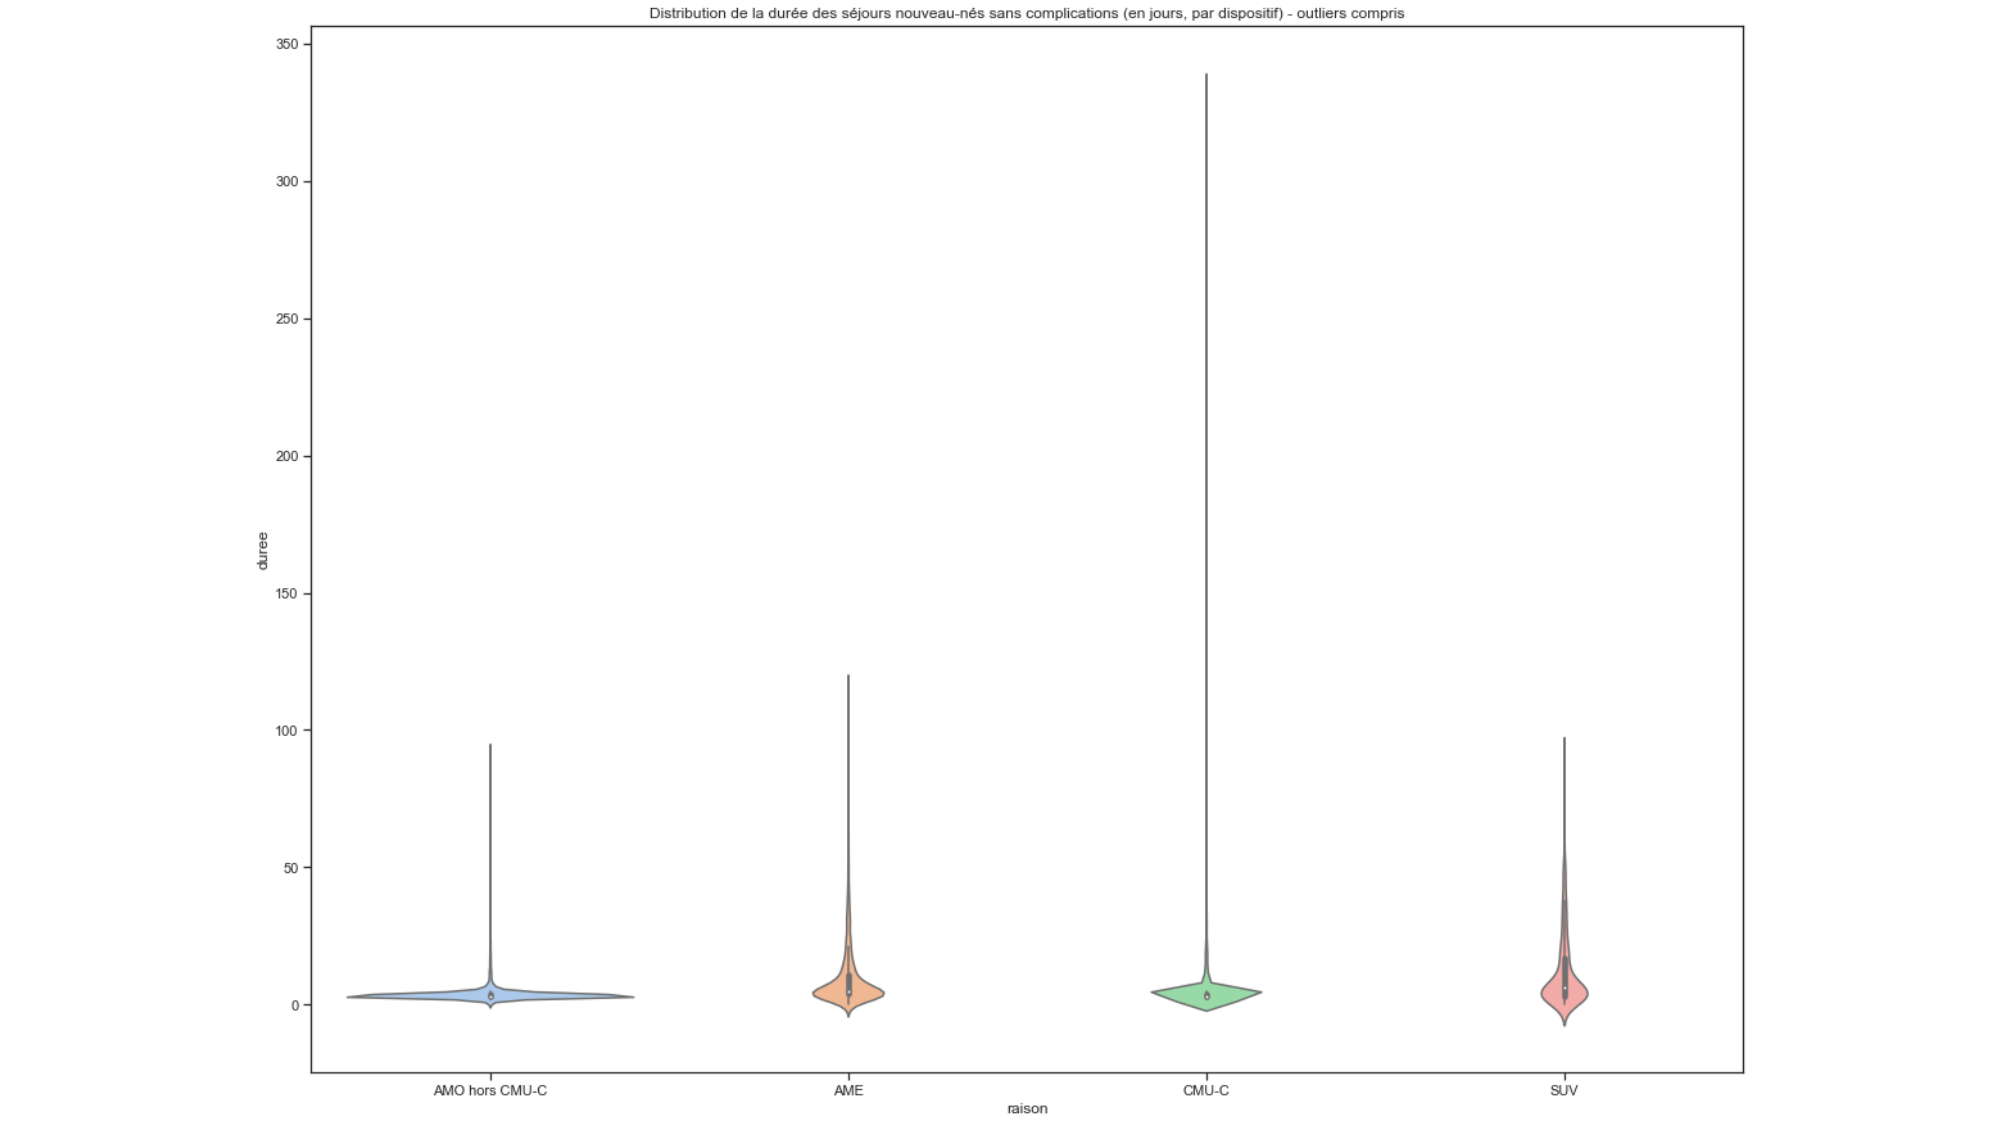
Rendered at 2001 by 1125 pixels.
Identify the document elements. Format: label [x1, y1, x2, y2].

picture [248, 0, 1752, 1125]
